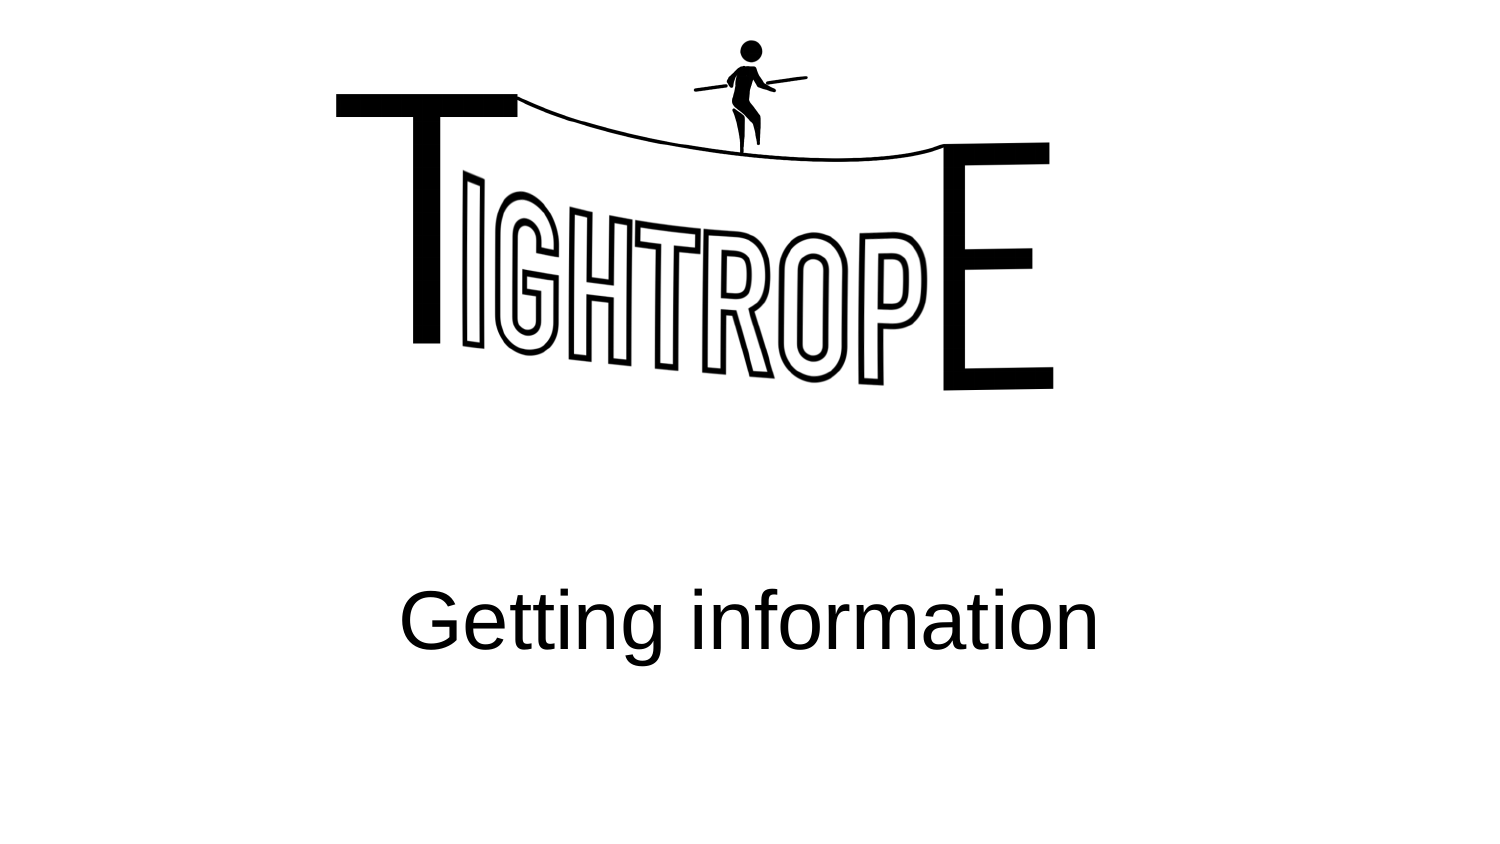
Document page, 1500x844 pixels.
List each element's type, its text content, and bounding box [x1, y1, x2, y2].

subtitle Getting information [51, 551, 1449, 682]
picture [279, 31, 1138, 394]
